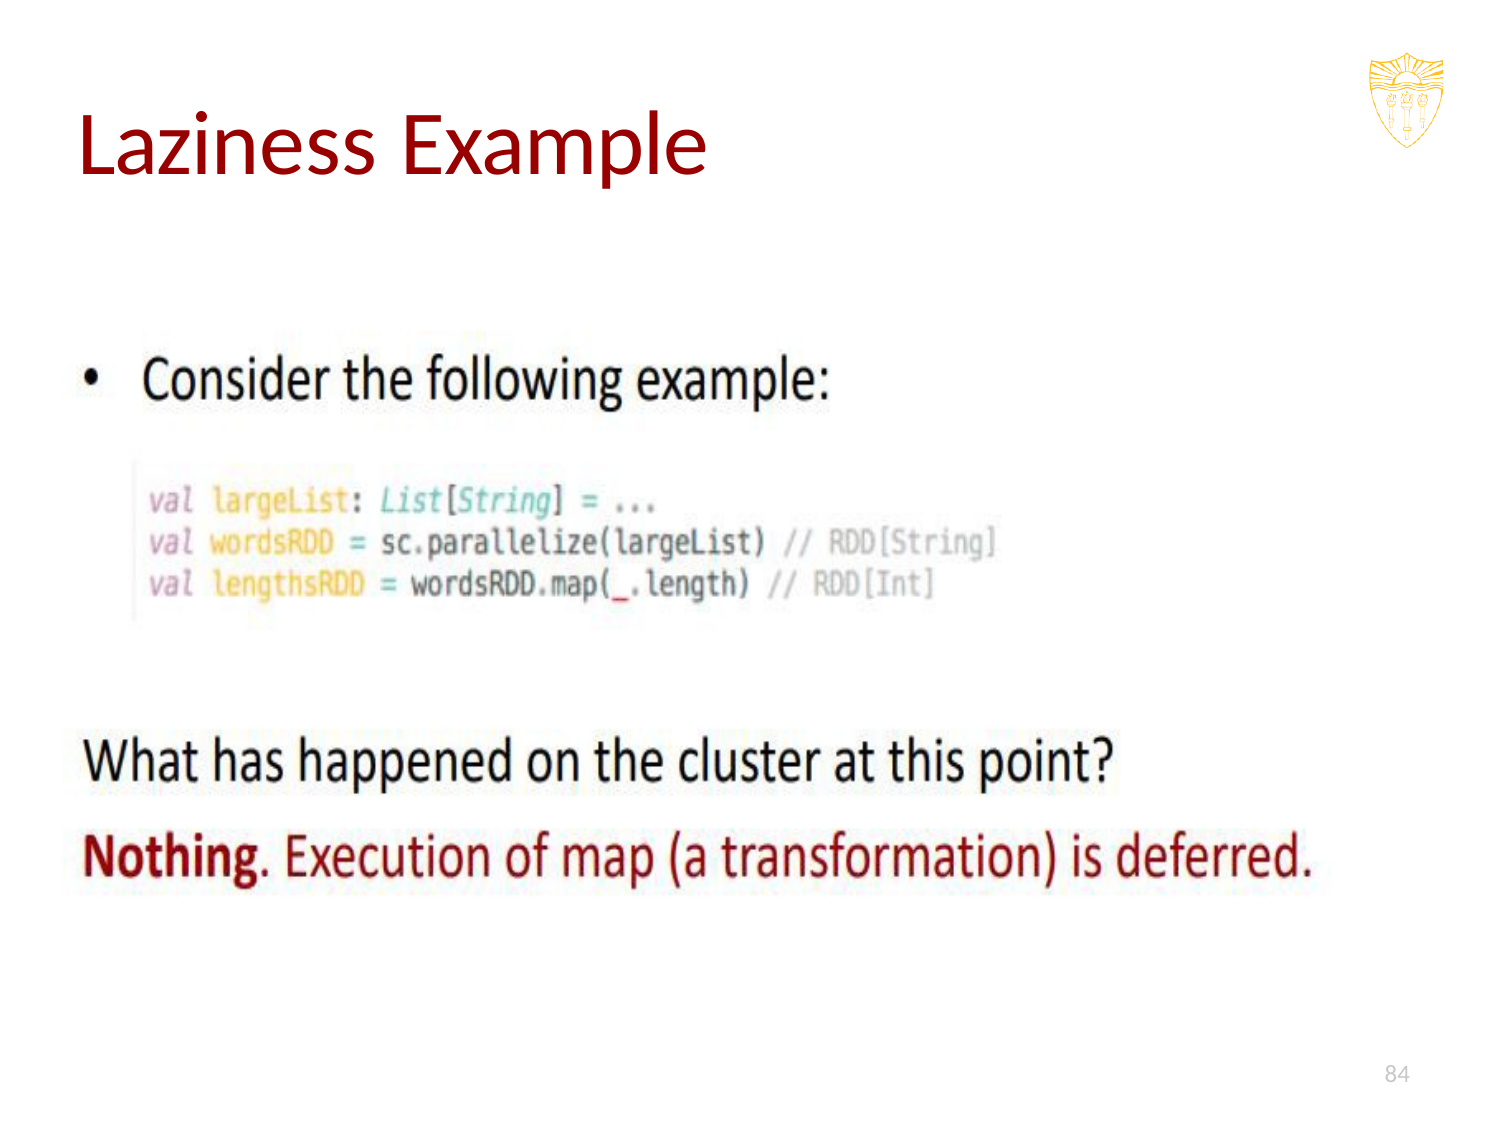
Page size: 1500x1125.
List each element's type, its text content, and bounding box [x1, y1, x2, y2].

text_box [37, 265, 1448, 989]
picture [1369, 52, 1444, 148]
title Laziness Example [75, 83, 1425, 265]
slide_number 84 [1074, 1042, 1425, 1103]
